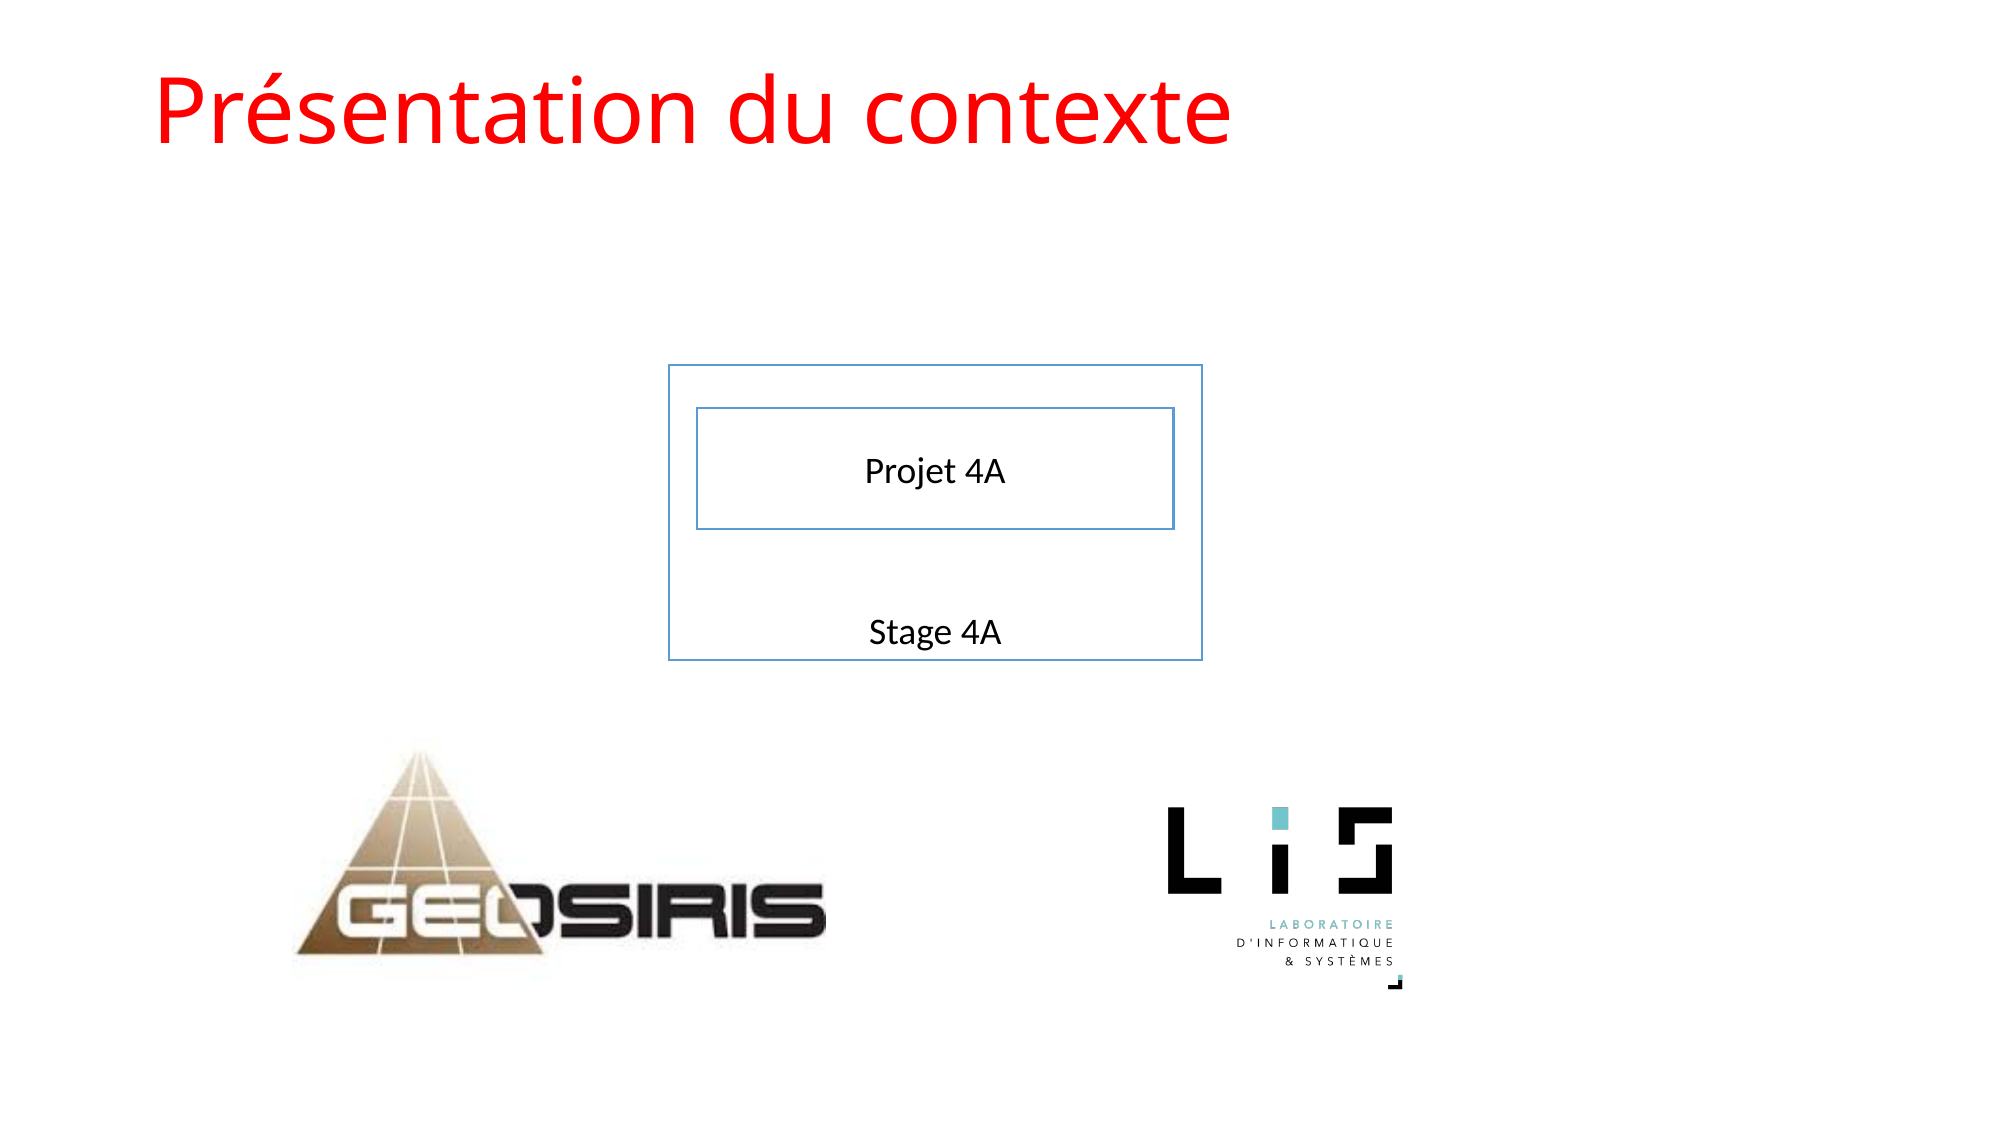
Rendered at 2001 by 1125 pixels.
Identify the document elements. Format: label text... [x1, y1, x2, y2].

title Présentation du contexte [137, 59, 1863, 278]
picture [1107, 755, 1463, 1041]
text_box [668, 365, 1202, 660]
picture [292, 678, 826, 1015]
